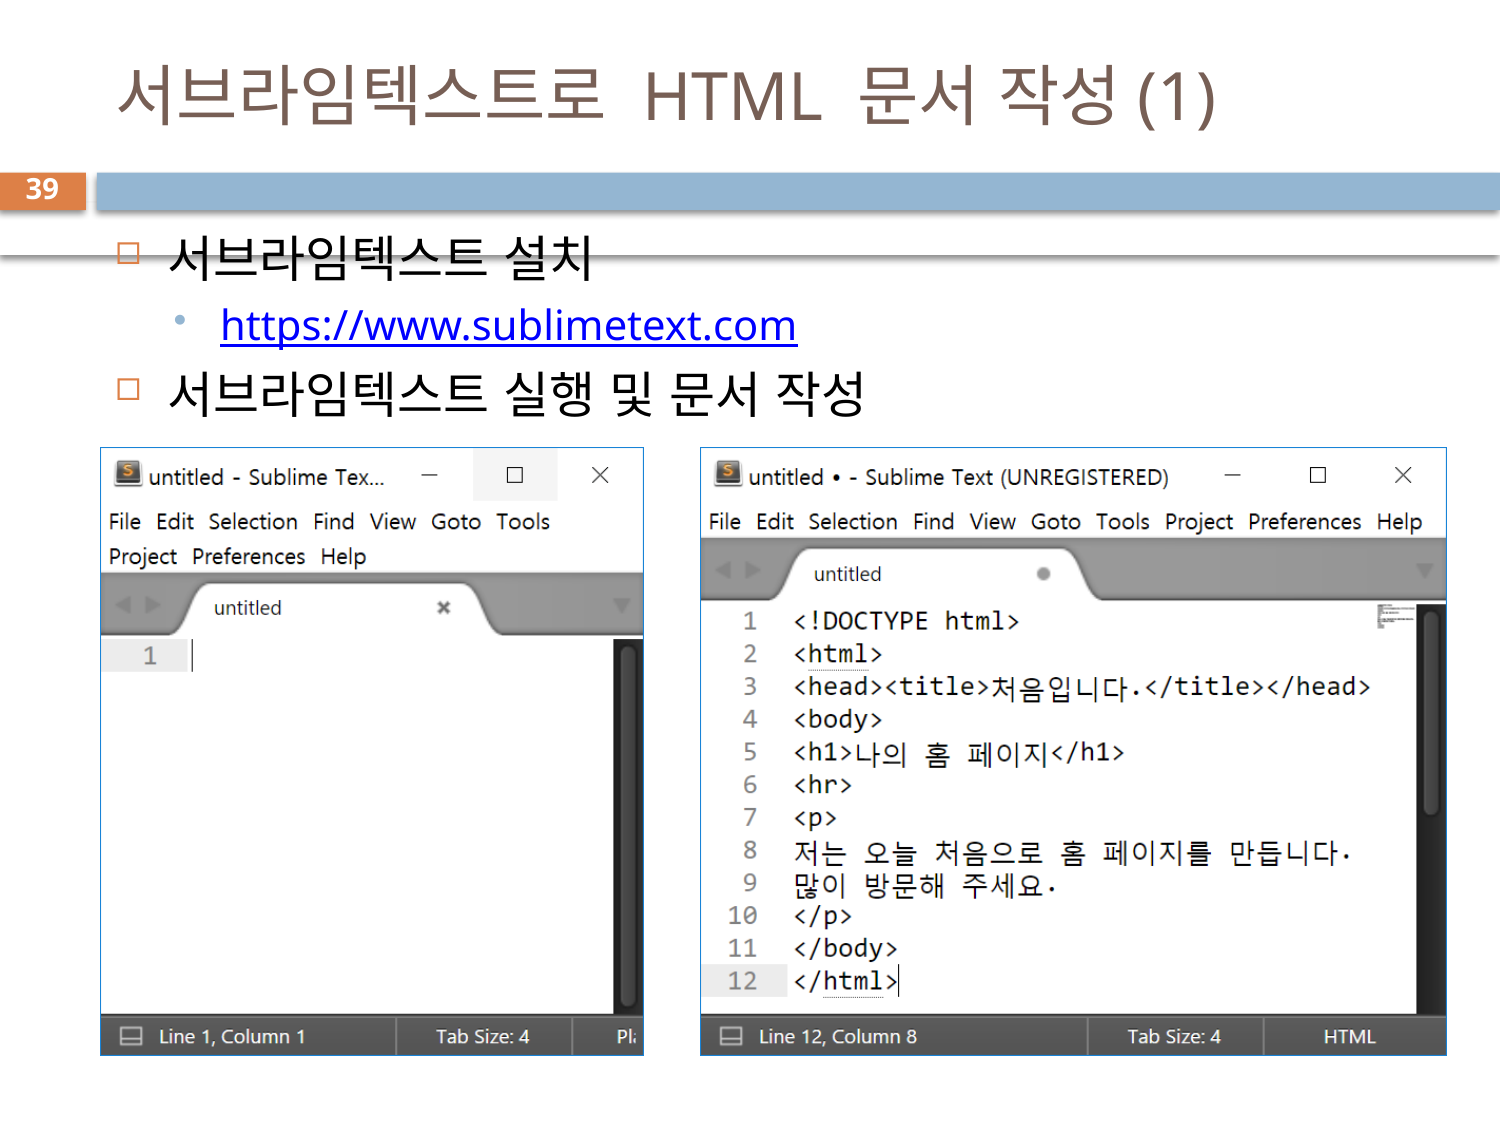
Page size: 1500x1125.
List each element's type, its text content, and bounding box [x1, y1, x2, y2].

title 서브라임텍스트로 HTML 문서 작성(1) [100, 37, 1438, 149]
list 서브라임텍스트 설치 https://www.sublimetext.com 서브라임텍스트 실행 및 문서 작성 [100, 219, 1438, 1047]
slide_number 39 [0, 170, 87, 211]
picture [700, 447, 1448, 1056]
picture [100, 447, 645, 1056]
